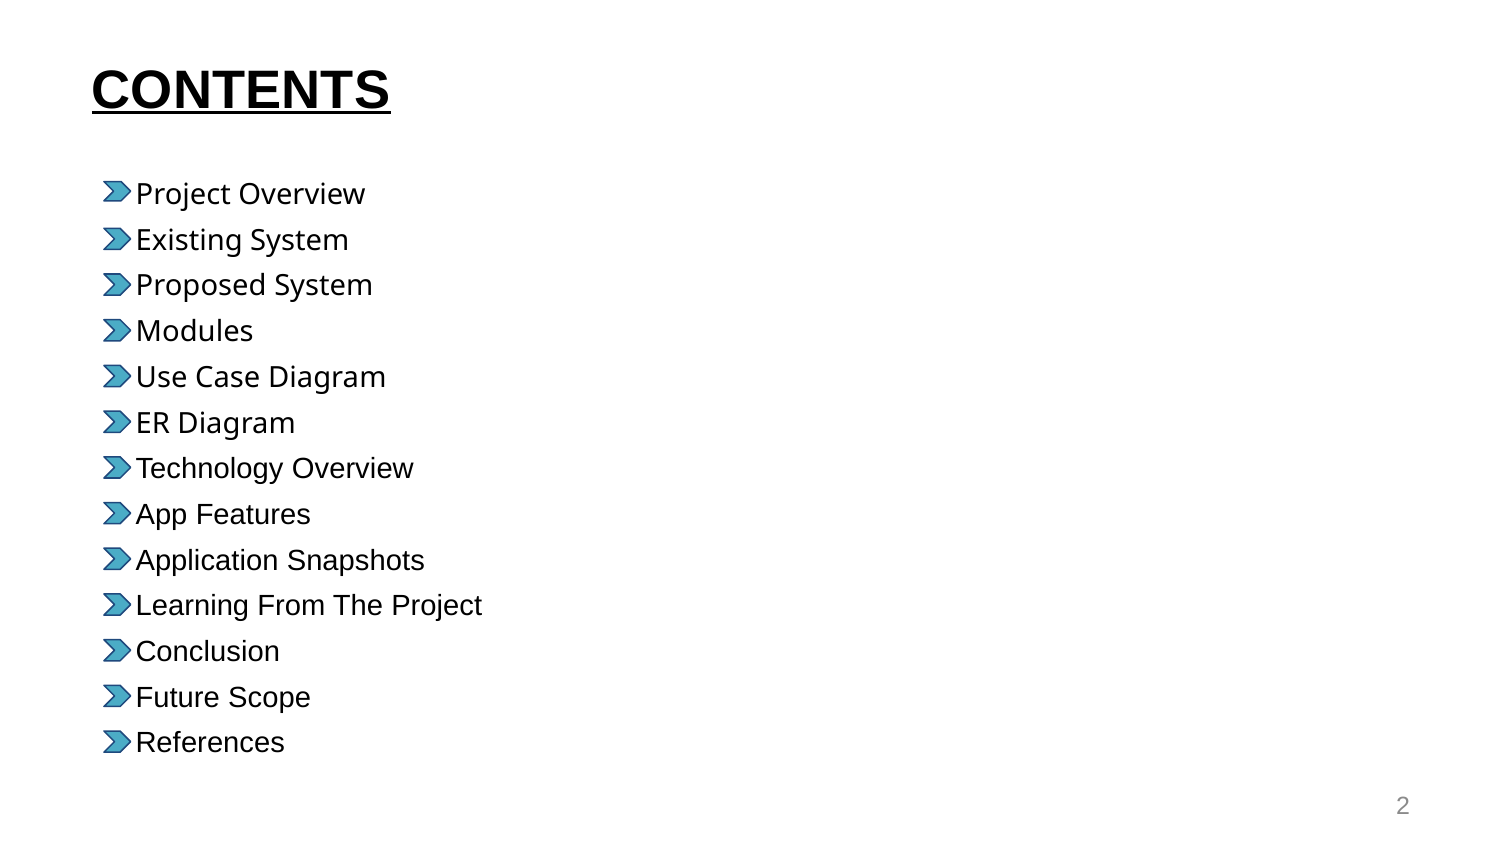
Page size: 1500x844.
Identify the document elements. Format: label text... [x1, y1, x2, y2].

text_box [103, 319, 131, 341]
text_box References [120, 708, 924, 774]
text_box Technology Overview [120, 454, 976, 480]
text_box [103, 639, 131, 661]
text_box ER Diagram [120, 388, 986, 454]
text_box [103, 181, 131, 201]
text_box [103, 548, 131, 570]
text_box Proposed System [120, 251, 986, 297]
text_box CONTENTS [76, 39, 932, 134]
text_box Future Scope [120, 663, 618, 729]
text_box [103, 456, 131, 478]
text_box Application Snapshots [120, 526, 976, 591]
text_box Project Overview [120, 159, 976, 206]
text_box Conclusion [120, 617, 924, 683]
text_box [103, 593, 131, 616]
text_box Learning From The Project [120, 571, 504, 637]
text_box [103, 502, 131, 524]
text_box Modules [120, 297, 986, 343]
text_box Existing System [120, 206, 986, 251]
text_box [103, 731, 131, 753]
text_box [103, 365, 131, 387]
text_box Use Case Diagram [120, 343, 986, 388]
text_box [103, 228, 131, 250]
text_box [103, 274, 131, 296]
slide_number 2 [1074, 782, 1425, 827]
text_box App Features [120, 480, 976, 526]
text_box [103, 411, 131, 433]
text_box [103, 685, 131, 707]
